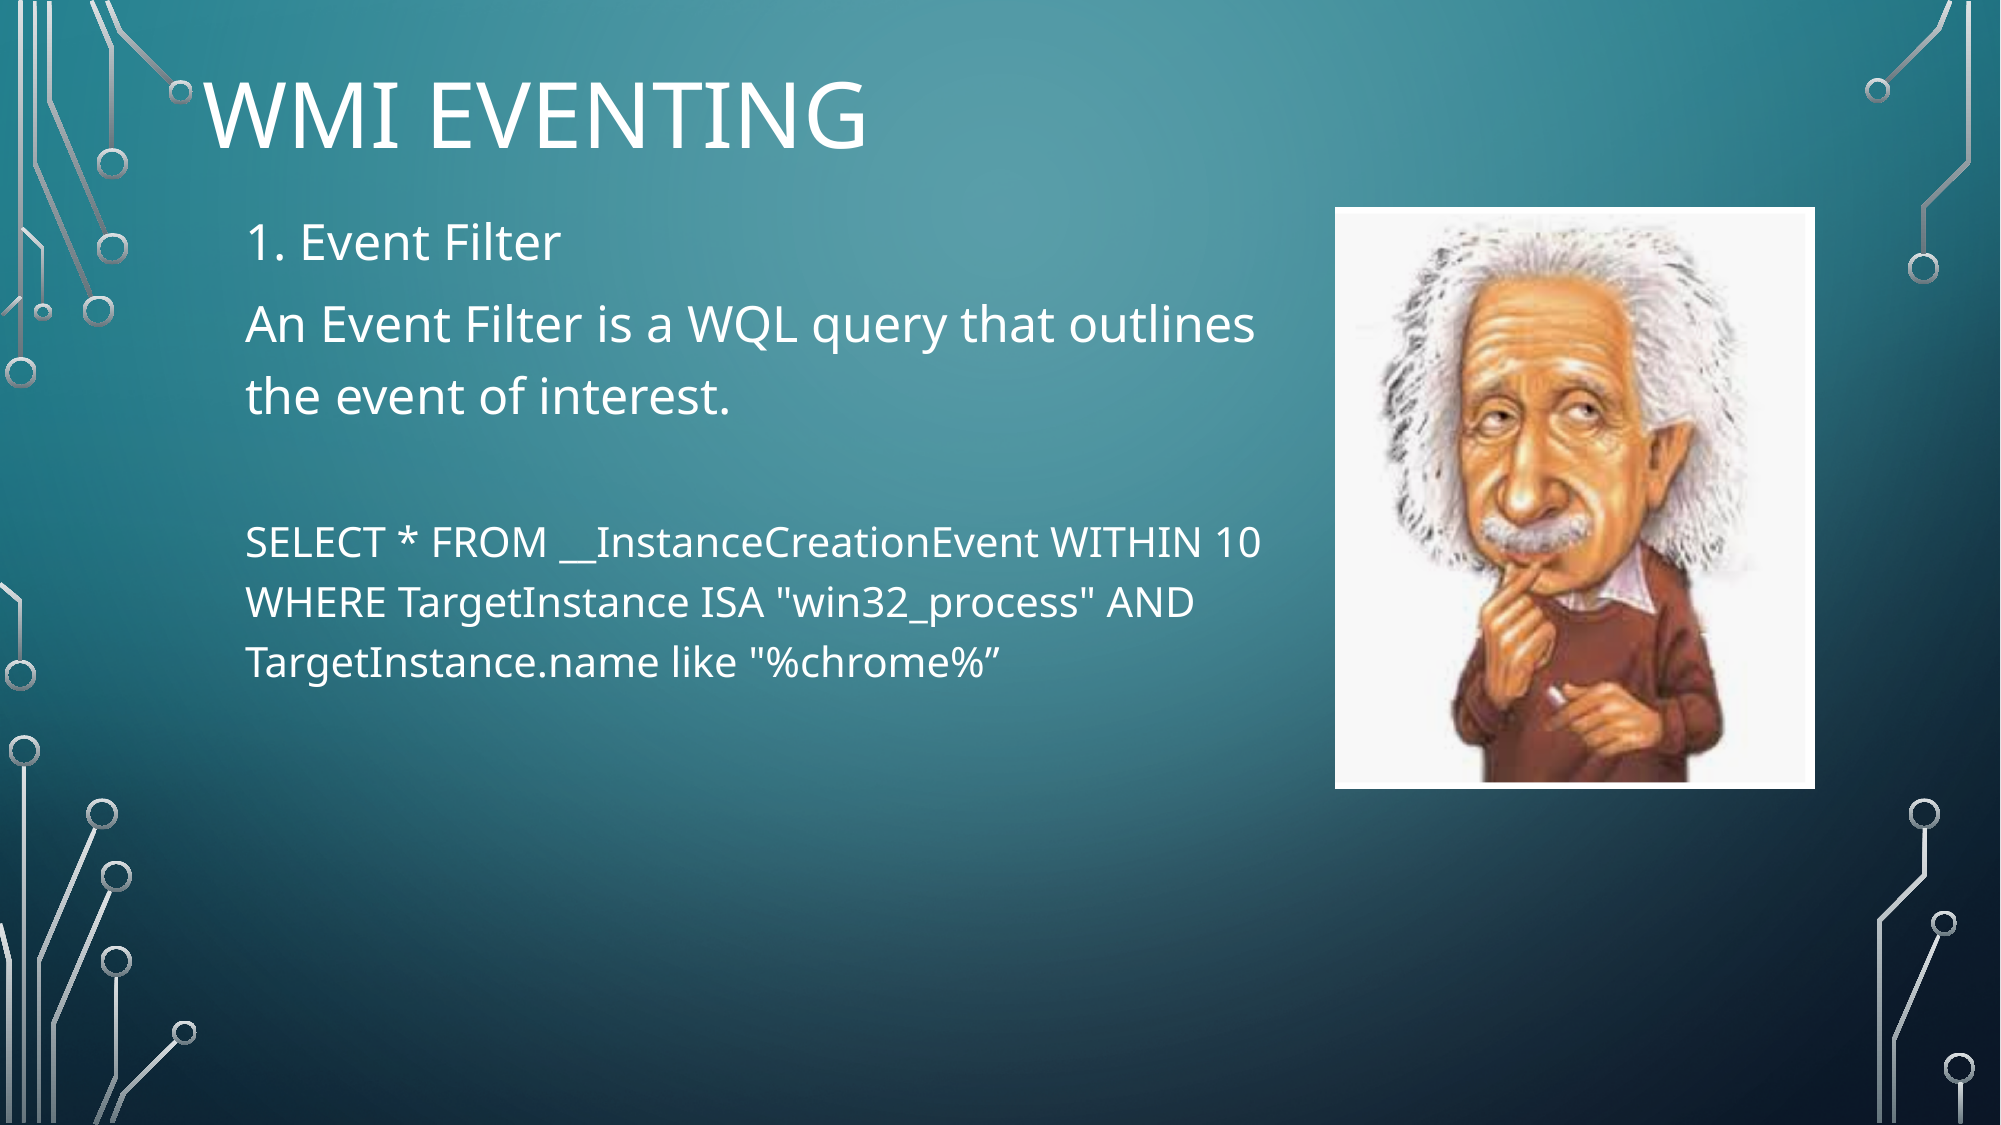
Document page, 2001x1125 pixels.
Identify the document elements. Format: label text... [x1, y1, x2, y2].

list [1335, 207, 1815, 789]
list 1. Event Filter An Event Filter is a WQL query that outlines the event of interest. SELECT * FROM __InstanceCreationEvent WITHIN 10 WHERE TargetInstance ISA "win32_process" AND TargetInstance.name like "%chrome%” [154, 190, 1336, 846]
title WMI Eventing [187, 30, 1813, 207]
